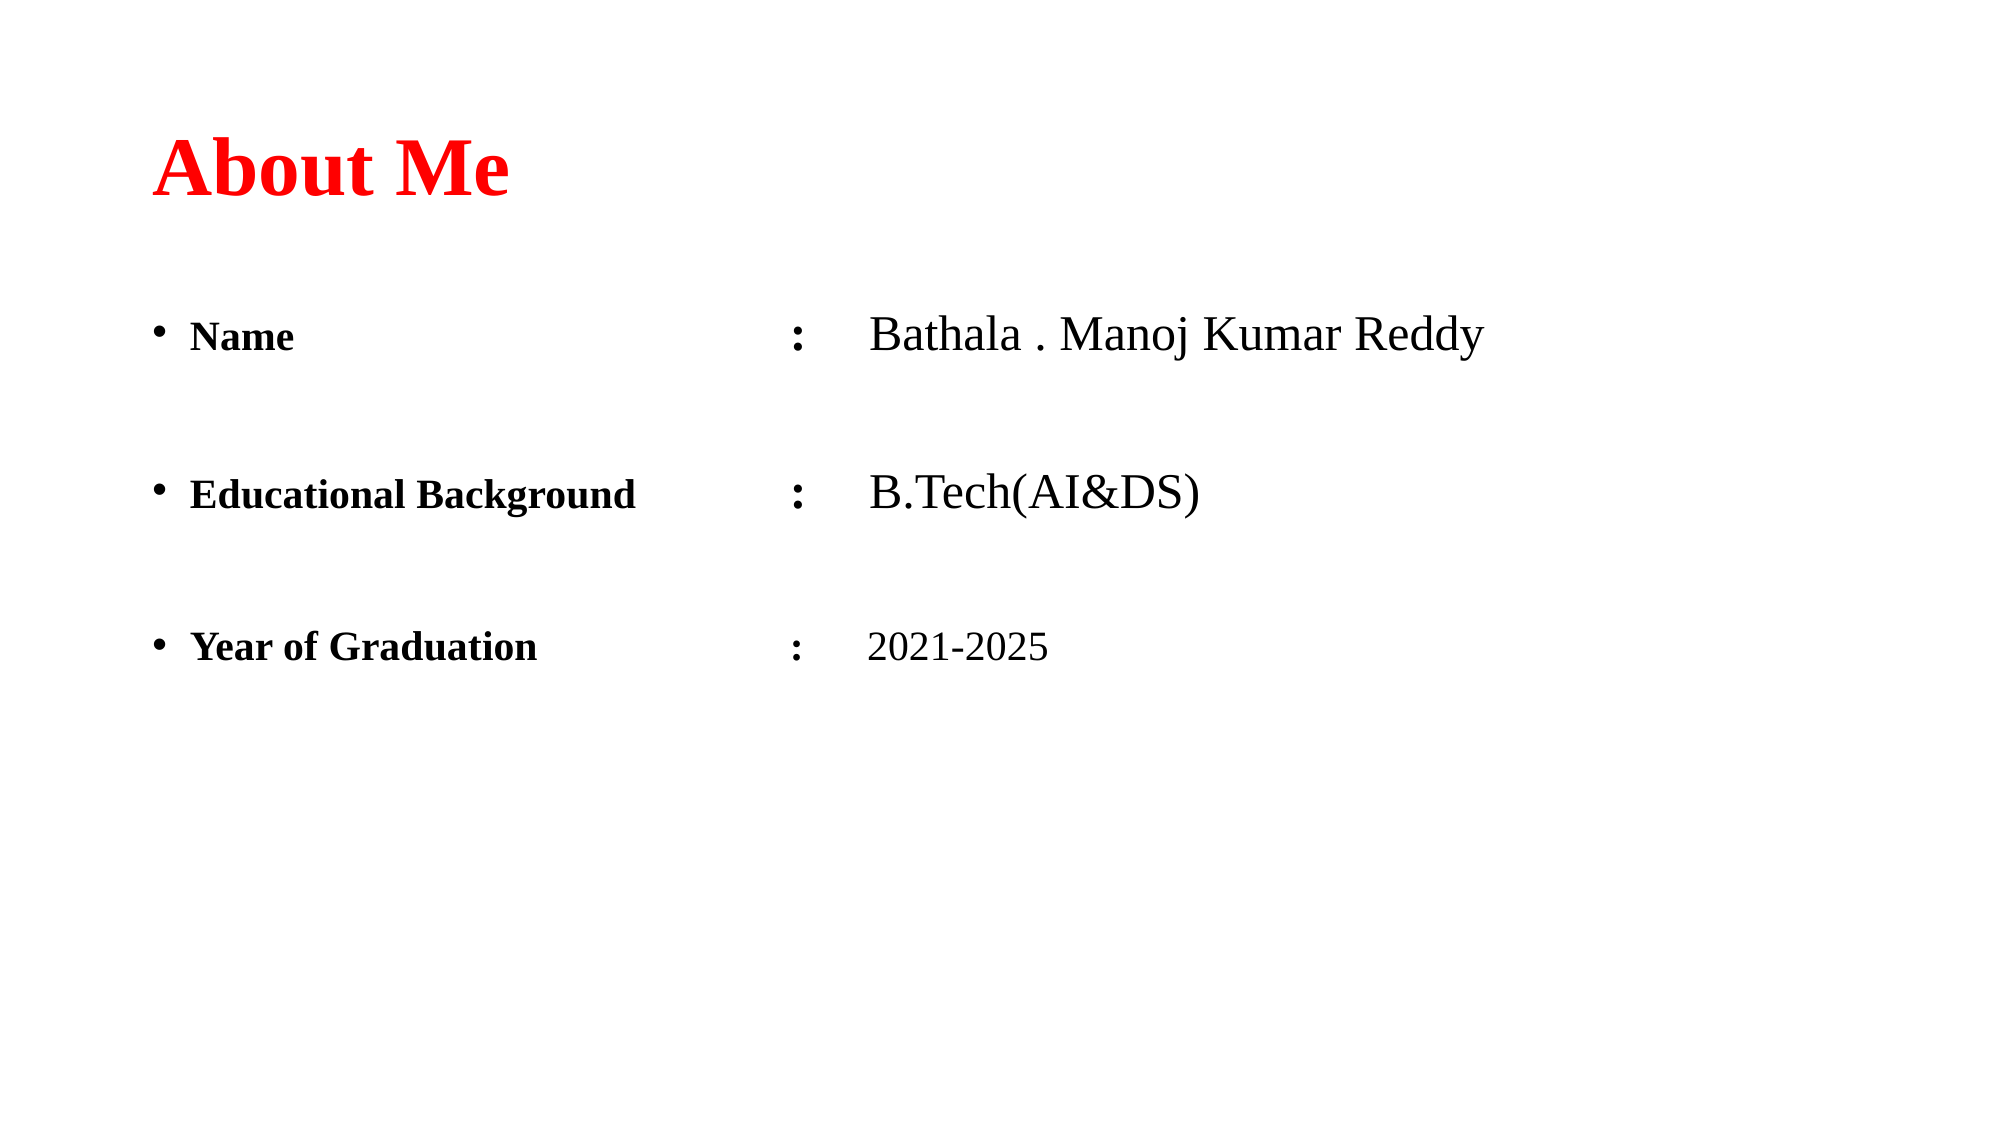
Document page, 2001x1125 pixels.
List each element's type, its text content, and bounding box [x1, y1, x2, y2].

title About Me [137, 59, 1863, 278]
list Name : Bathala . Manoj Kumar Reddy Educational Background : B.Tech(AI&DS) Year of Graduation : 2021-2025 [137, 299, 1971, 1014]
